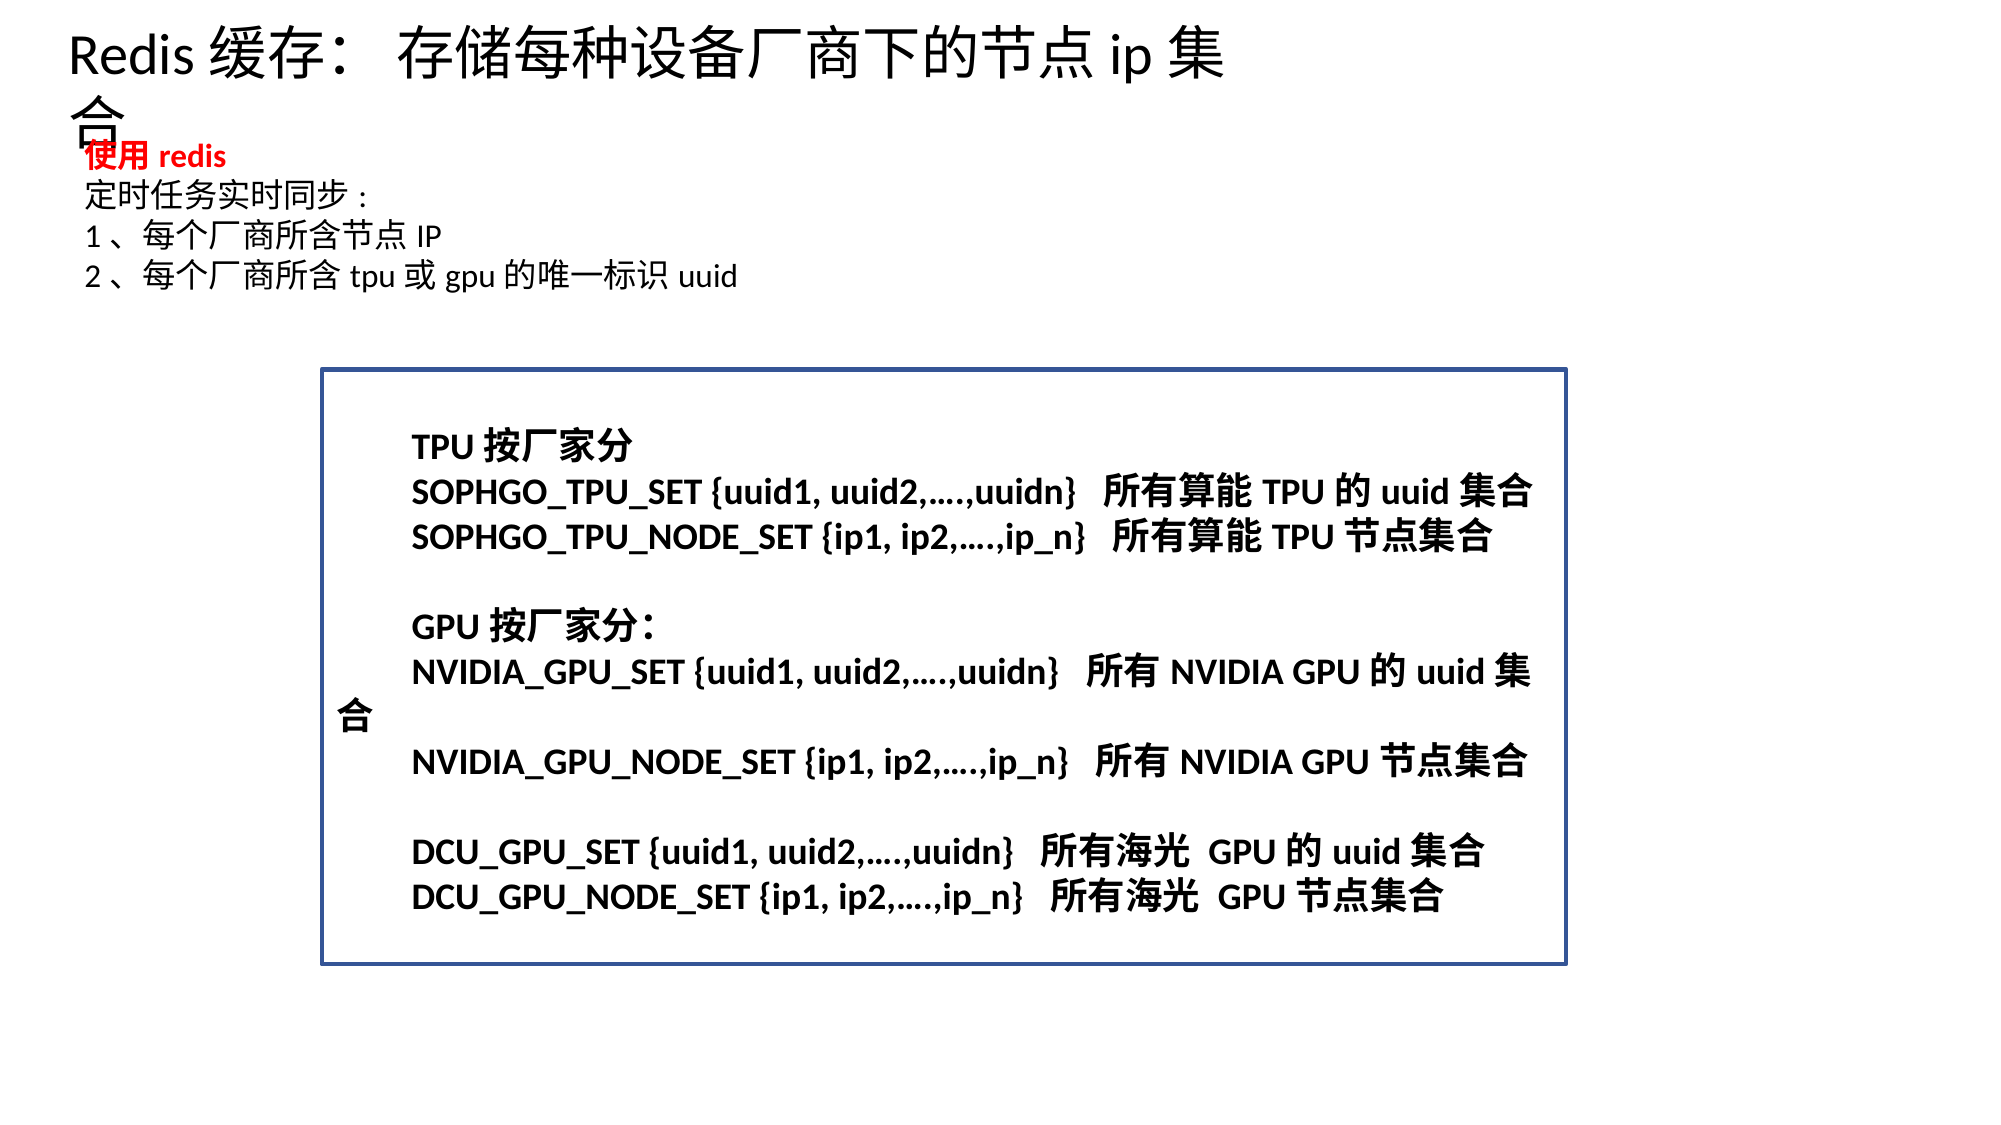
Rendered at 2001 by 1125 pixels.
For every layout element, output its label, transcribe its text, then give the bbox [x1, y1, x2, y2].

text_box 使用redis 定时任务实时同步: 1、每个厂商所含节点IP 2、每个厂商所含tpu或gpu的唯一标识uuid [69, 127, 1210, 231]
text_box Redis缓存： 存储每种设备厂商下的节点ip集合 [54, 8, 1299, 164]
text_box TPU按厂家分 SOPHGO_TPU_SET {uuid1, uuid2,….,uuidn} 所有算能TPU的uuid集合 SOPHGO_TPU_NODE_SET {ip1, ip2,….,ip_n} 所有算能TPU节点集合 GPU按厂家分： NVIDIA_GPU_SET {uuid1, uuid2,….,uuidn} 所有NVIDIA GPU的uuid集合 NVIDIA_GPU_NODE_SET {ip1, ip2,….,ip_n} 所有NVIDIA GPU节点集合 DCU_GPU_SET {uuid1, uuid2,….,uuidn} 所有海光 GPU的uuid集合 DCU_GPU_NODE_SET {ip1, ip2,….,ip_n} 所有海光 GPU节点集合 [321, 369, 1567, 965]
